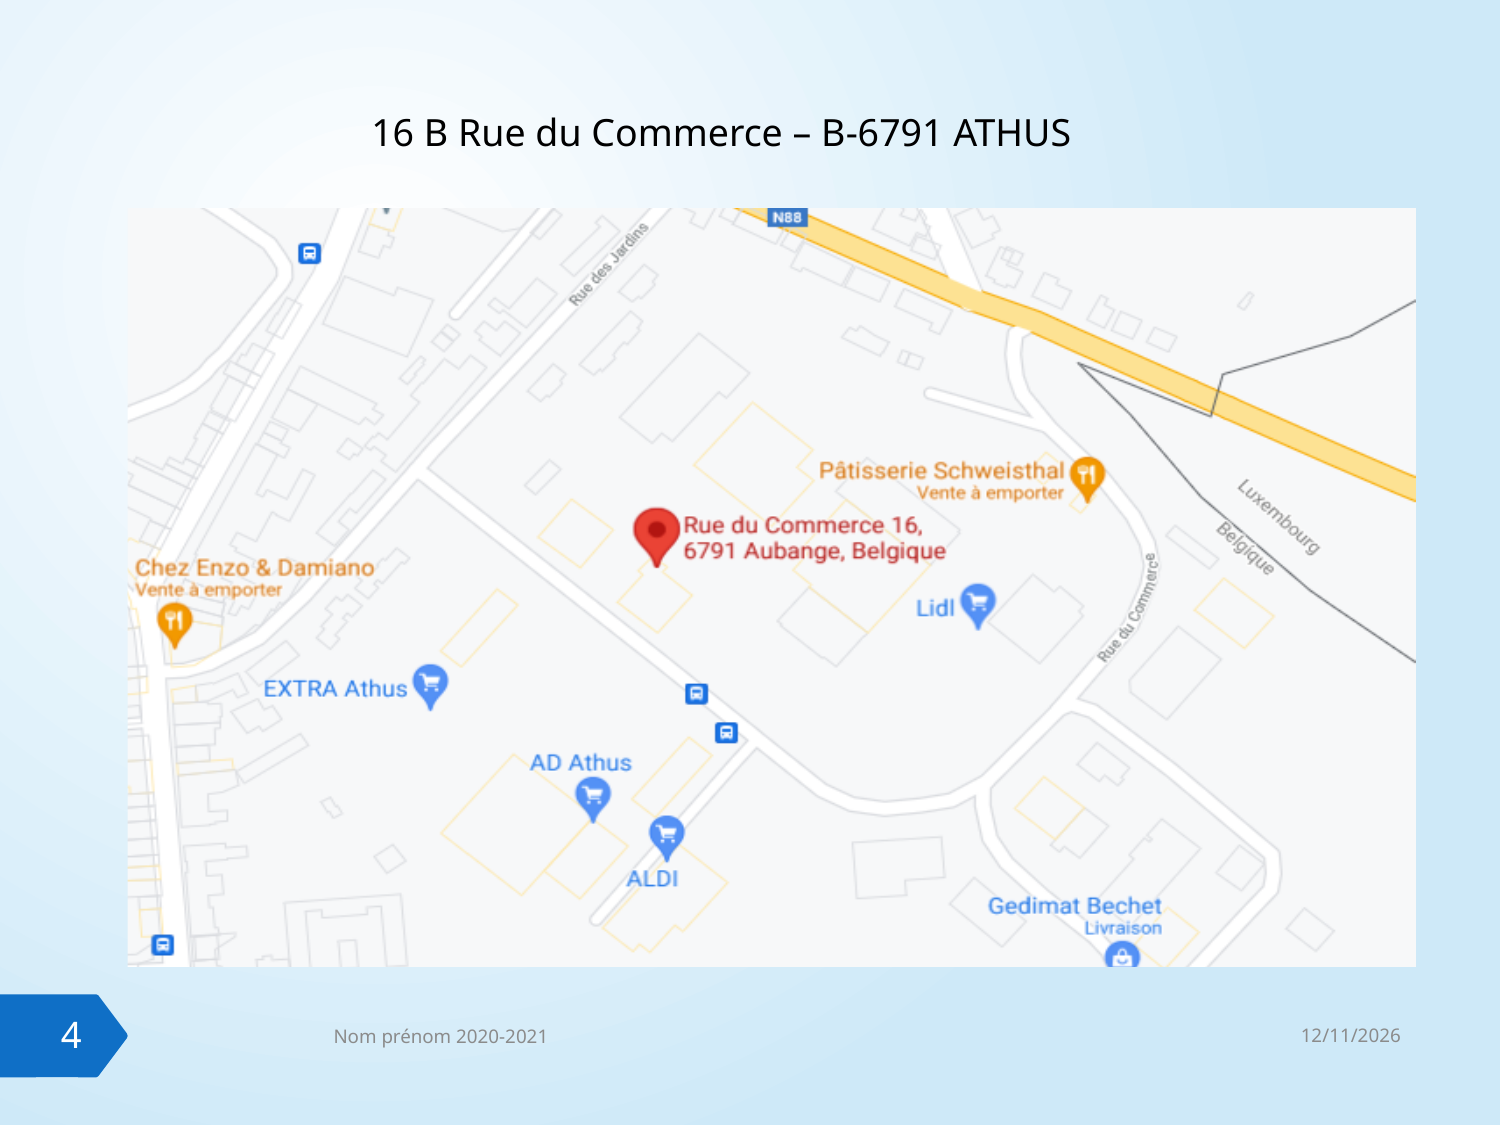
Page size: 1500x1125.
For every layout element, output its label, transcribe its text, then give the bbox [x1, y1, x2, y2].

text_box [0, 0, 1500, 1125]
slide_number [1274, 1005, 1416, 1067]
text_box 16 B Rue du Commerce – B-6791 ATHUS [230, 101, 1223, 162]
slide_number 4 [0, 1005, 97, 1066]
footer Nom prénom 2020-2021 [318, 1006, 1256, 1067]
text_box [0, 992, 129, 1079]
picture [127, 207, 1416, 967]
